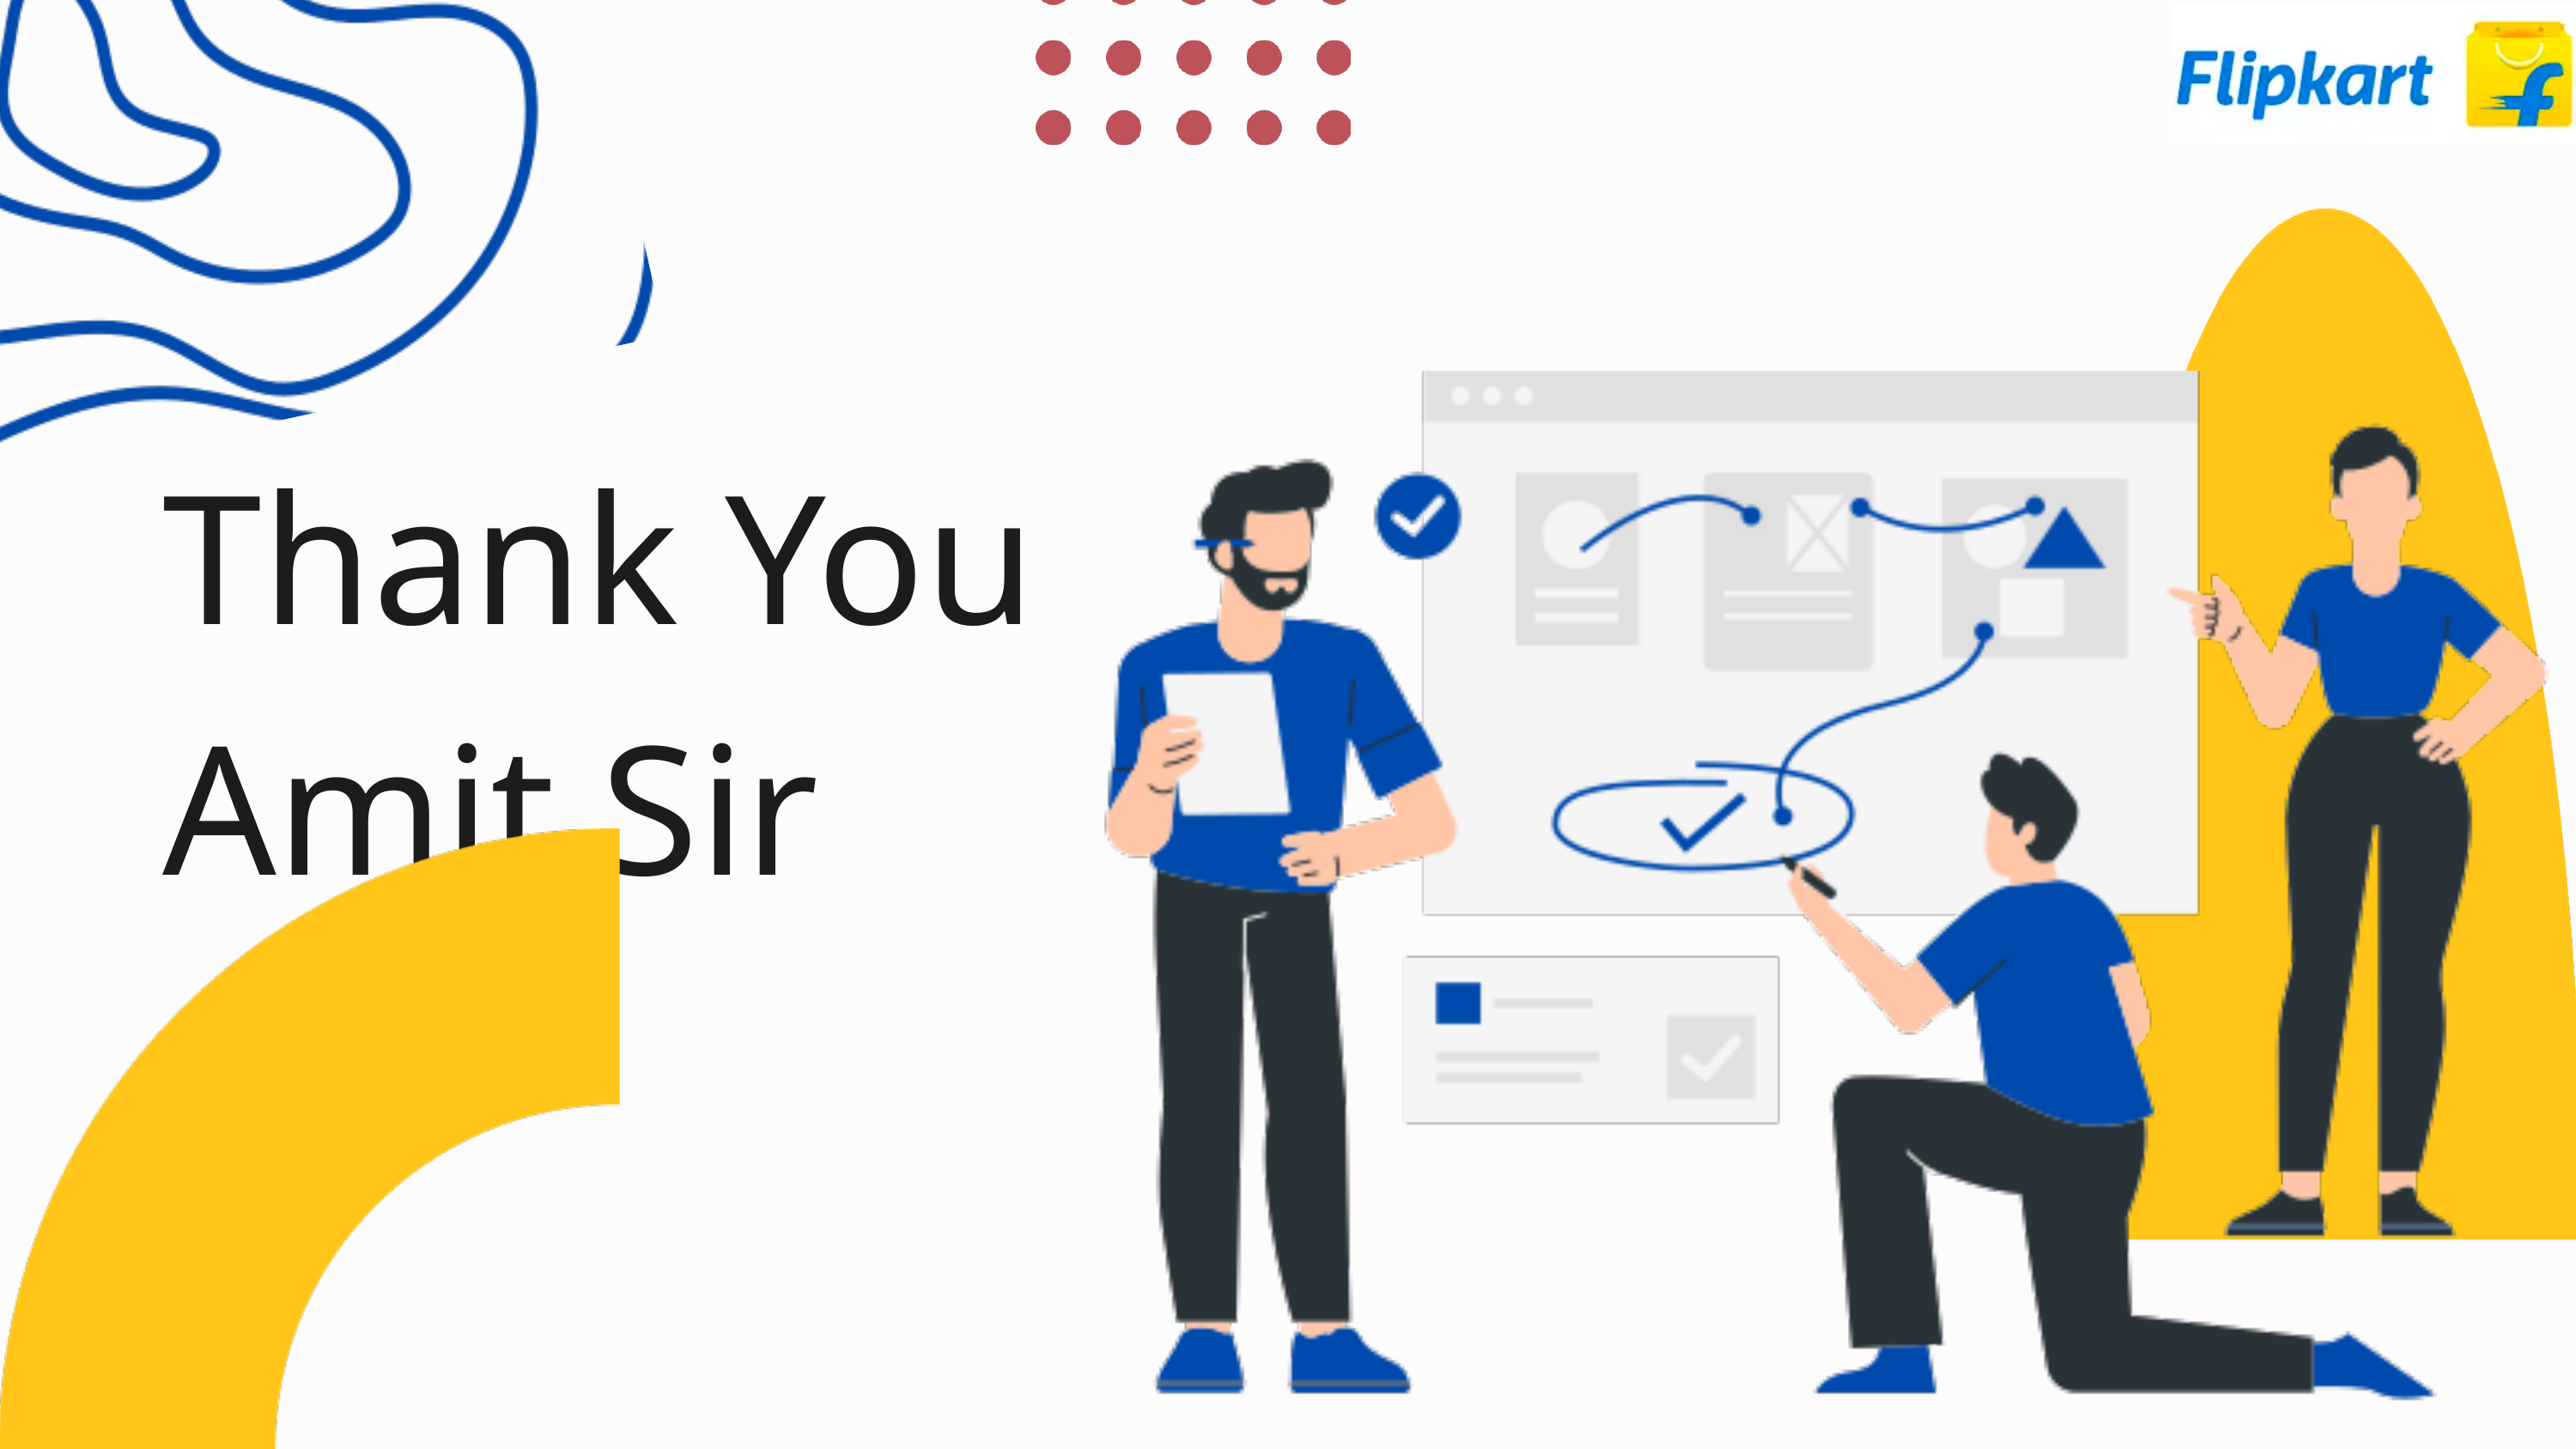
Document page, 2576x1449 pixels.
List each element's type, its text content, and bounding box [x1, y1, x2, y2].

text_box [1036, 0, 1352, 145]
text_box [2173, 3, 2576, 145]
text_box [0, 828, 620, 1449]
text_box [0, 0, 665, 482]
text_box [2067, 209, 2576, 1240]
text_box Thank You Amit Sir [162, 410, 1103, 1161]
text_box [1103, 371, 2549, 1407]
